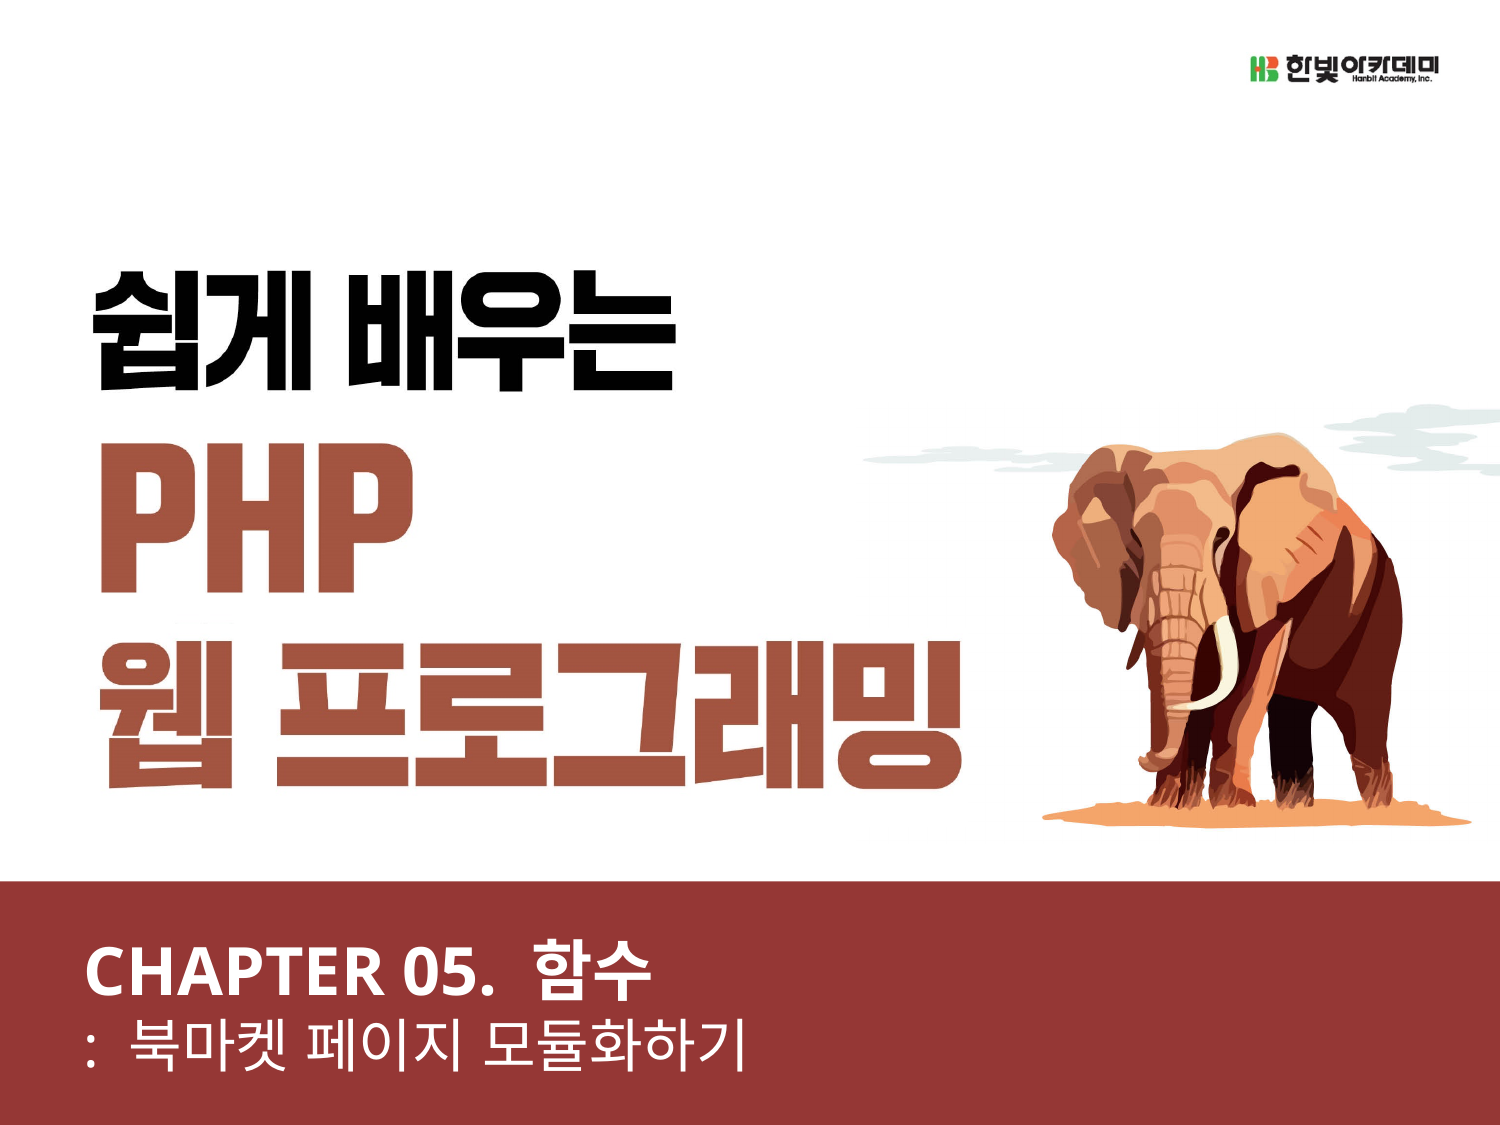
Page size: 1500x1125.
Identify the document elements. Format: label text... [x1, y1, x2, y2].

picture [74, 231, 700, 624]
picture [80, 633, 963, 799]
picture [1246, 52, 1441, 85]
picture [856, 402, 1500, 844]
title CHAPTER 05. 함수 : 북마켓 페이지 모듈화하기 [68, 952, 1432, 1056]
